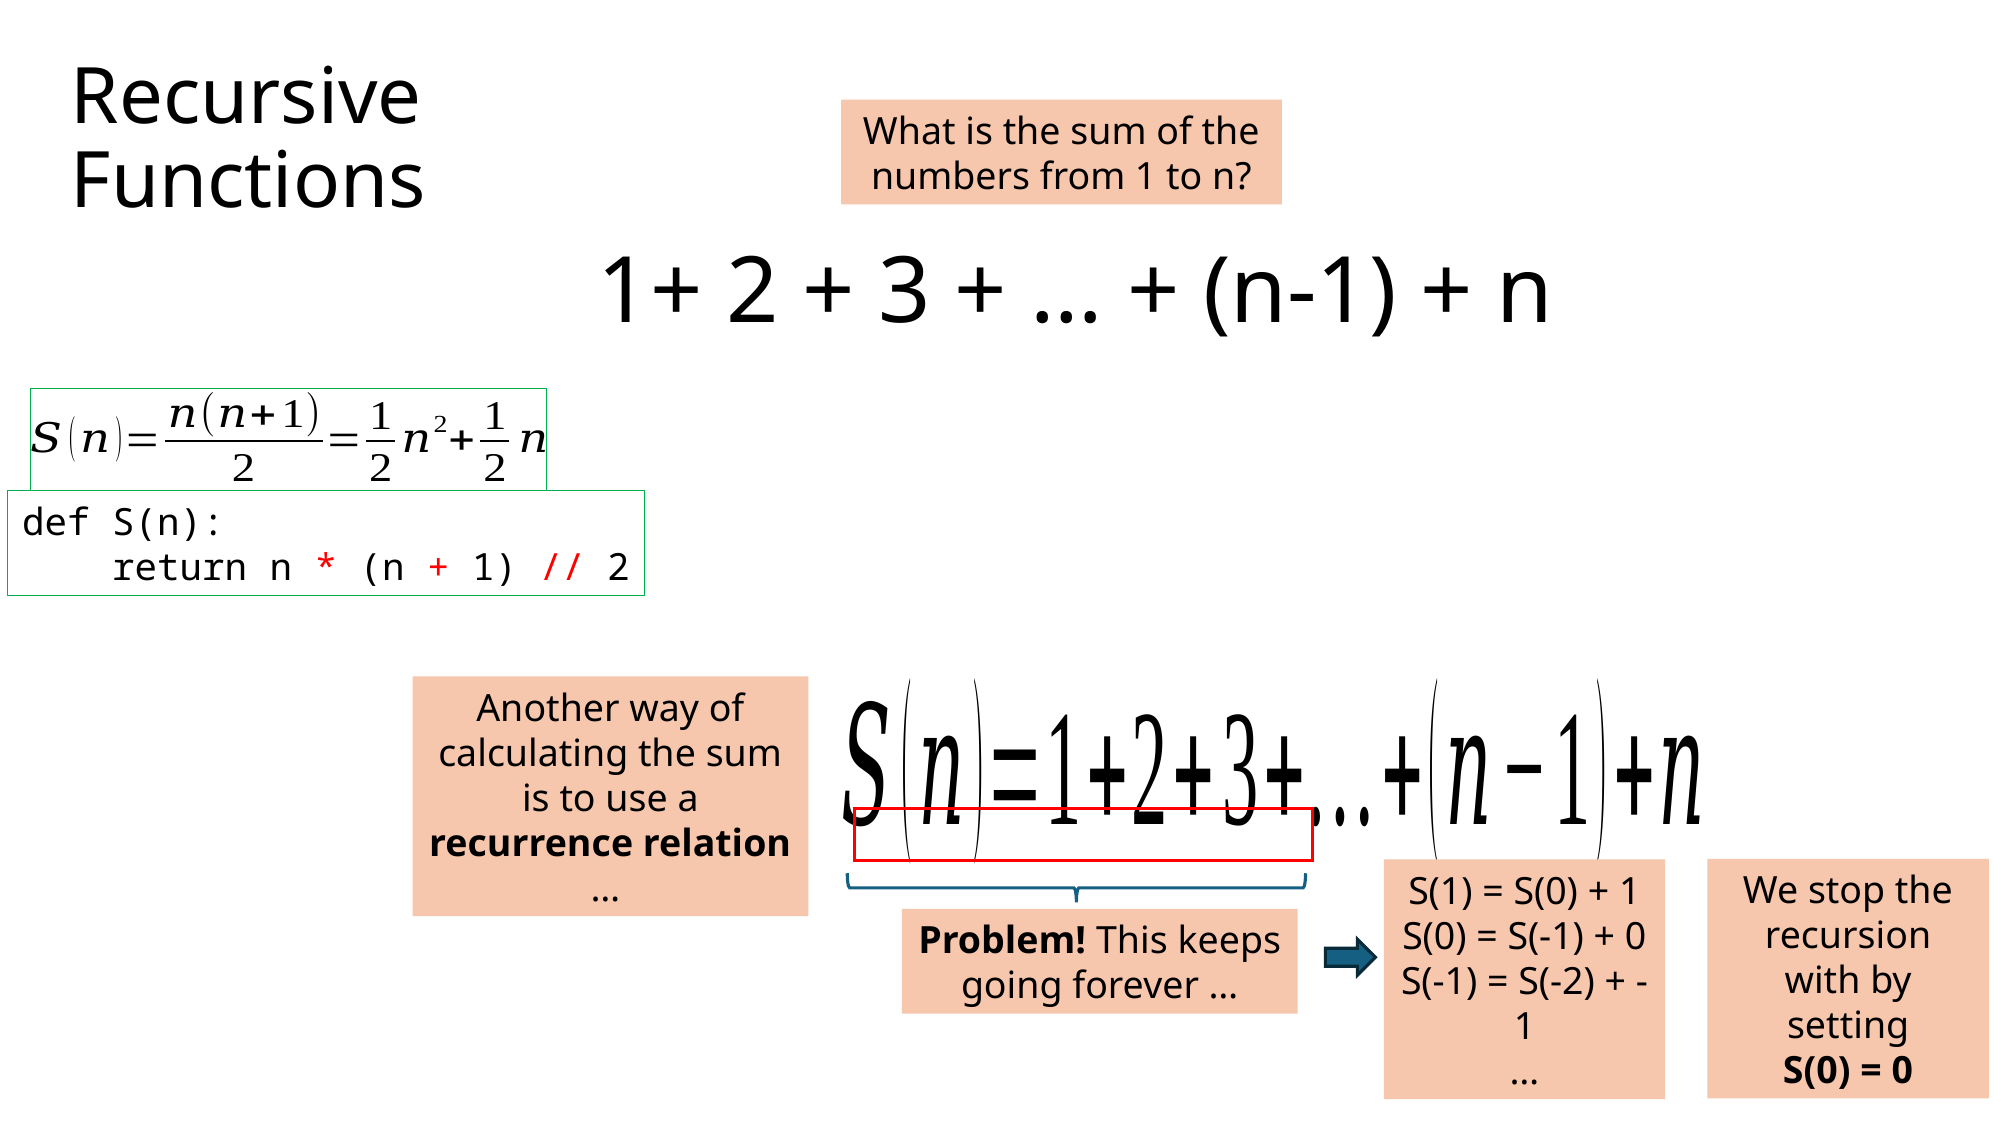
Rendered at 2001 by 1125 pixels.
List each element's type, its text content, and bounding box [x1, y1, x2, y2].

text_box def S(n): return n * (n + 1) // 2 [7, 490, 645, 595]
text_box [845, 873, 1308, 903]
text_box [1323, 935, 1378, 980]
title Recursive Functions [55, 31, 462, 249]
text_box Problem! This keeps going forever … [901, 908, 1298, 1014]
text_box We stop the recursion with by setting S(0) = 0 [1707, 858, 1989, 1099]
text_box What is the sum of the numbers from 1 to n? [841, 99, 1282, 205]
text_box S(1) = S(0) + 1 S(0) = S(-1) + 0 S(-1) = S(-2) + -1 … [1383, 859, 1666, 1100]
text_box Another way of calculating the sum is to use a recurrence relation … [412, 676, 809, 917]
text_box 1+ 2 + 3 + … + (n-1) + n [582, 223, 1570, 349]
slide_number 43 [1412, 1042, 1863, 1103]
text_box [853, 807, 1314, 862]
